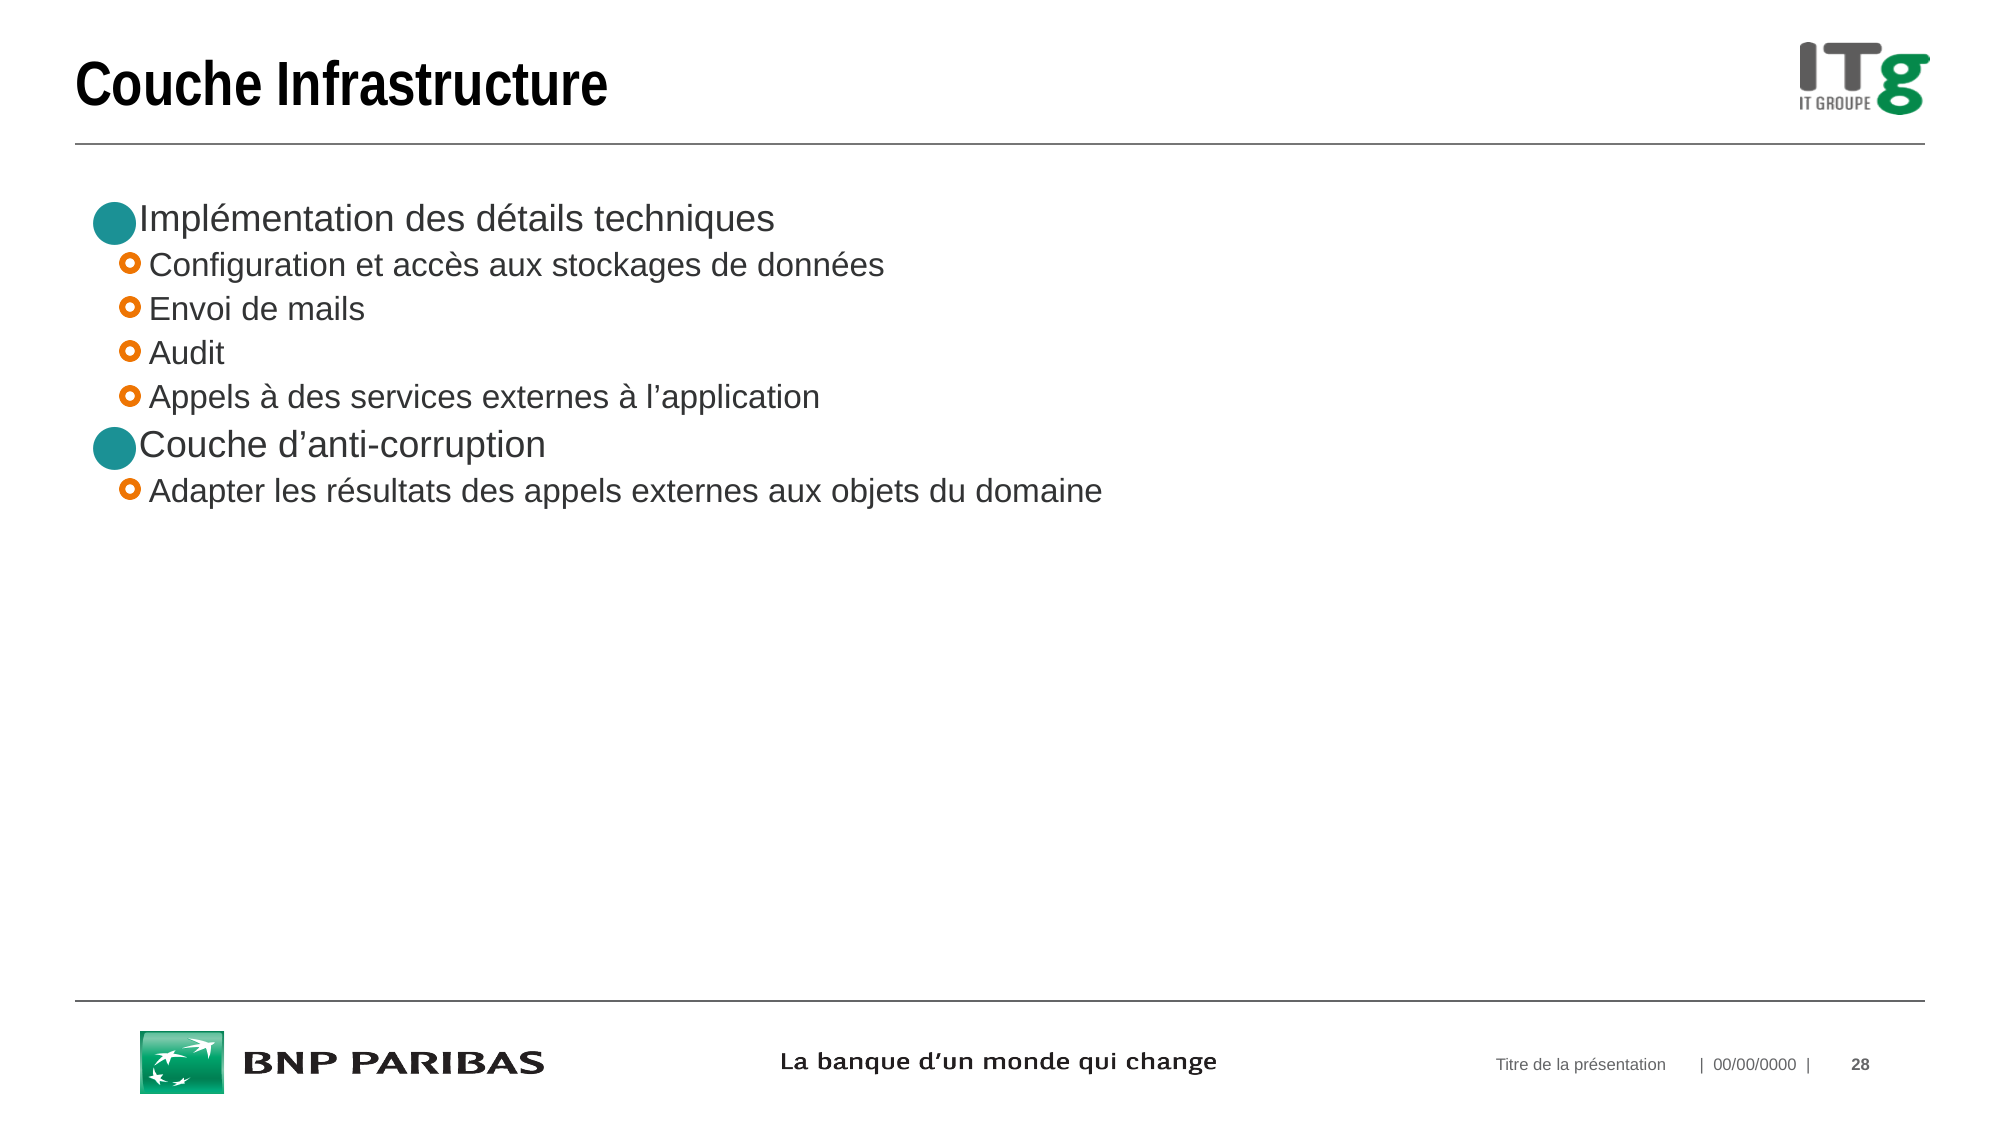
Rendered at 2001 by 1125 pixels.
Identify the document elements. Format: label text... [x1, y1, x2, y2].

picture [119, 340, 141, 362]
picture [782, 1052, 1216, 1075]
picture [119, 296, 141, 318]
footer Titre de la présentation [1225, 1048, 1667, 1079]
slide_number 28 [1830, 1048, 1871, 1079]
picture [119, 385, 141, 407]
picture [140, 1031, 544, 1094]
list Implémentation des détails techniques Configuration et accès aux stockages de données Envoi de mails Audit Appels à des services externes à l’application Couche d’anti-corruption Adapter les résultats des appels externes aux objets du domaine [74, 186, 1926, 972]
title Couche Infrastructure [74, 18, 1926, 142]
picture [1926, 42, 1930, 115]
picture [119, 478, 141, 500]
picture [119, 252, 141, 274]
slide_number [1677, 1048, 1830, 1079]
